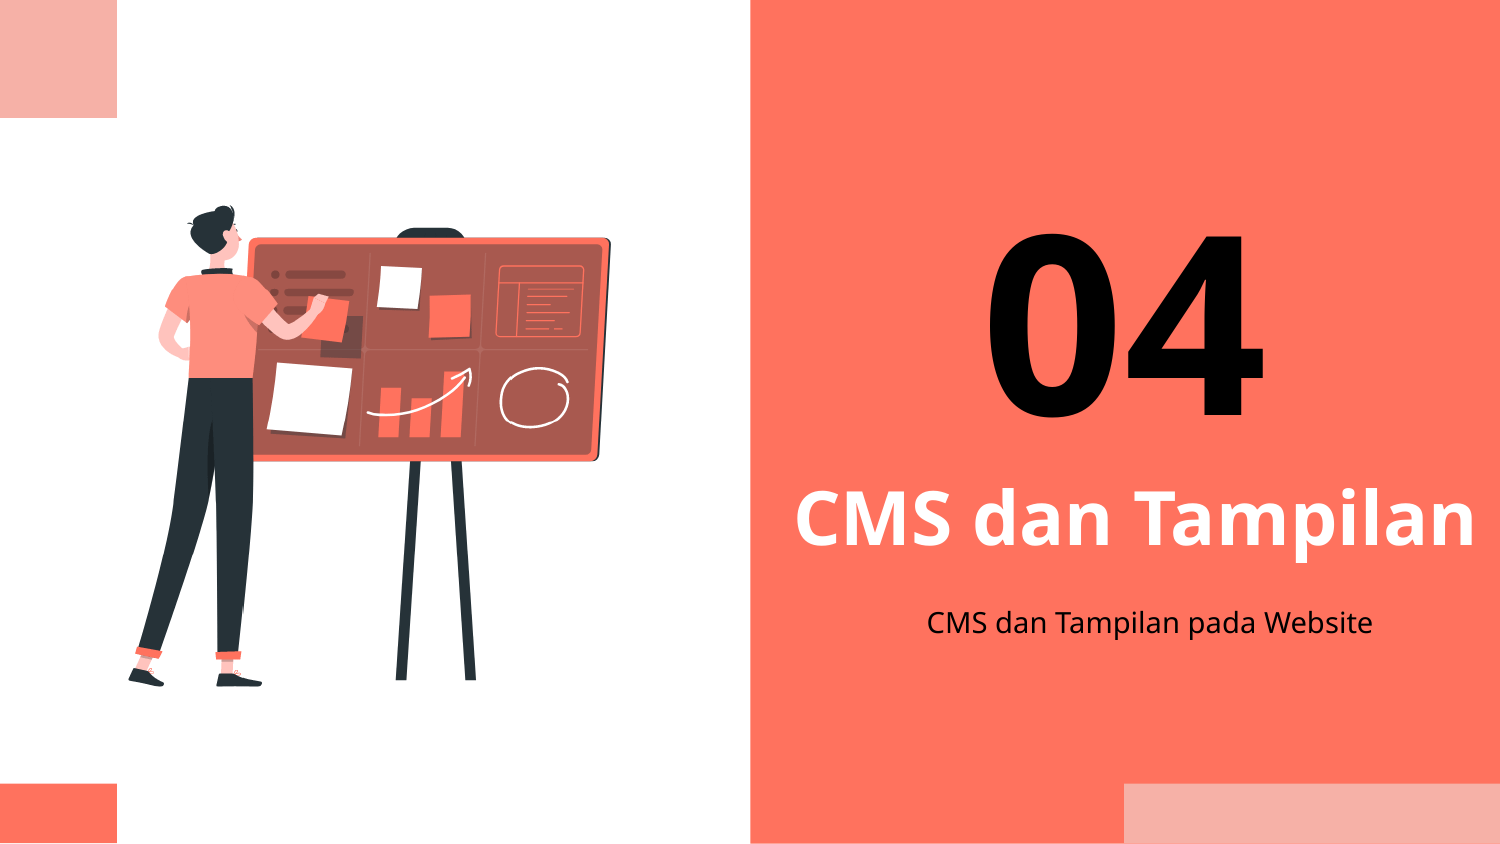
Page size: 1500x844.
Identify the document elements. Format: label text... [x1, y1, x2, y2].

subtitle CMS dan Tampilan pada Website [891, 589, 1409, 687]
title CMS dan Tampilan [738, 469, 1500, 578]
title 04 [949, 156, 1300, 469]
picture [100, 138, 656, 706]
